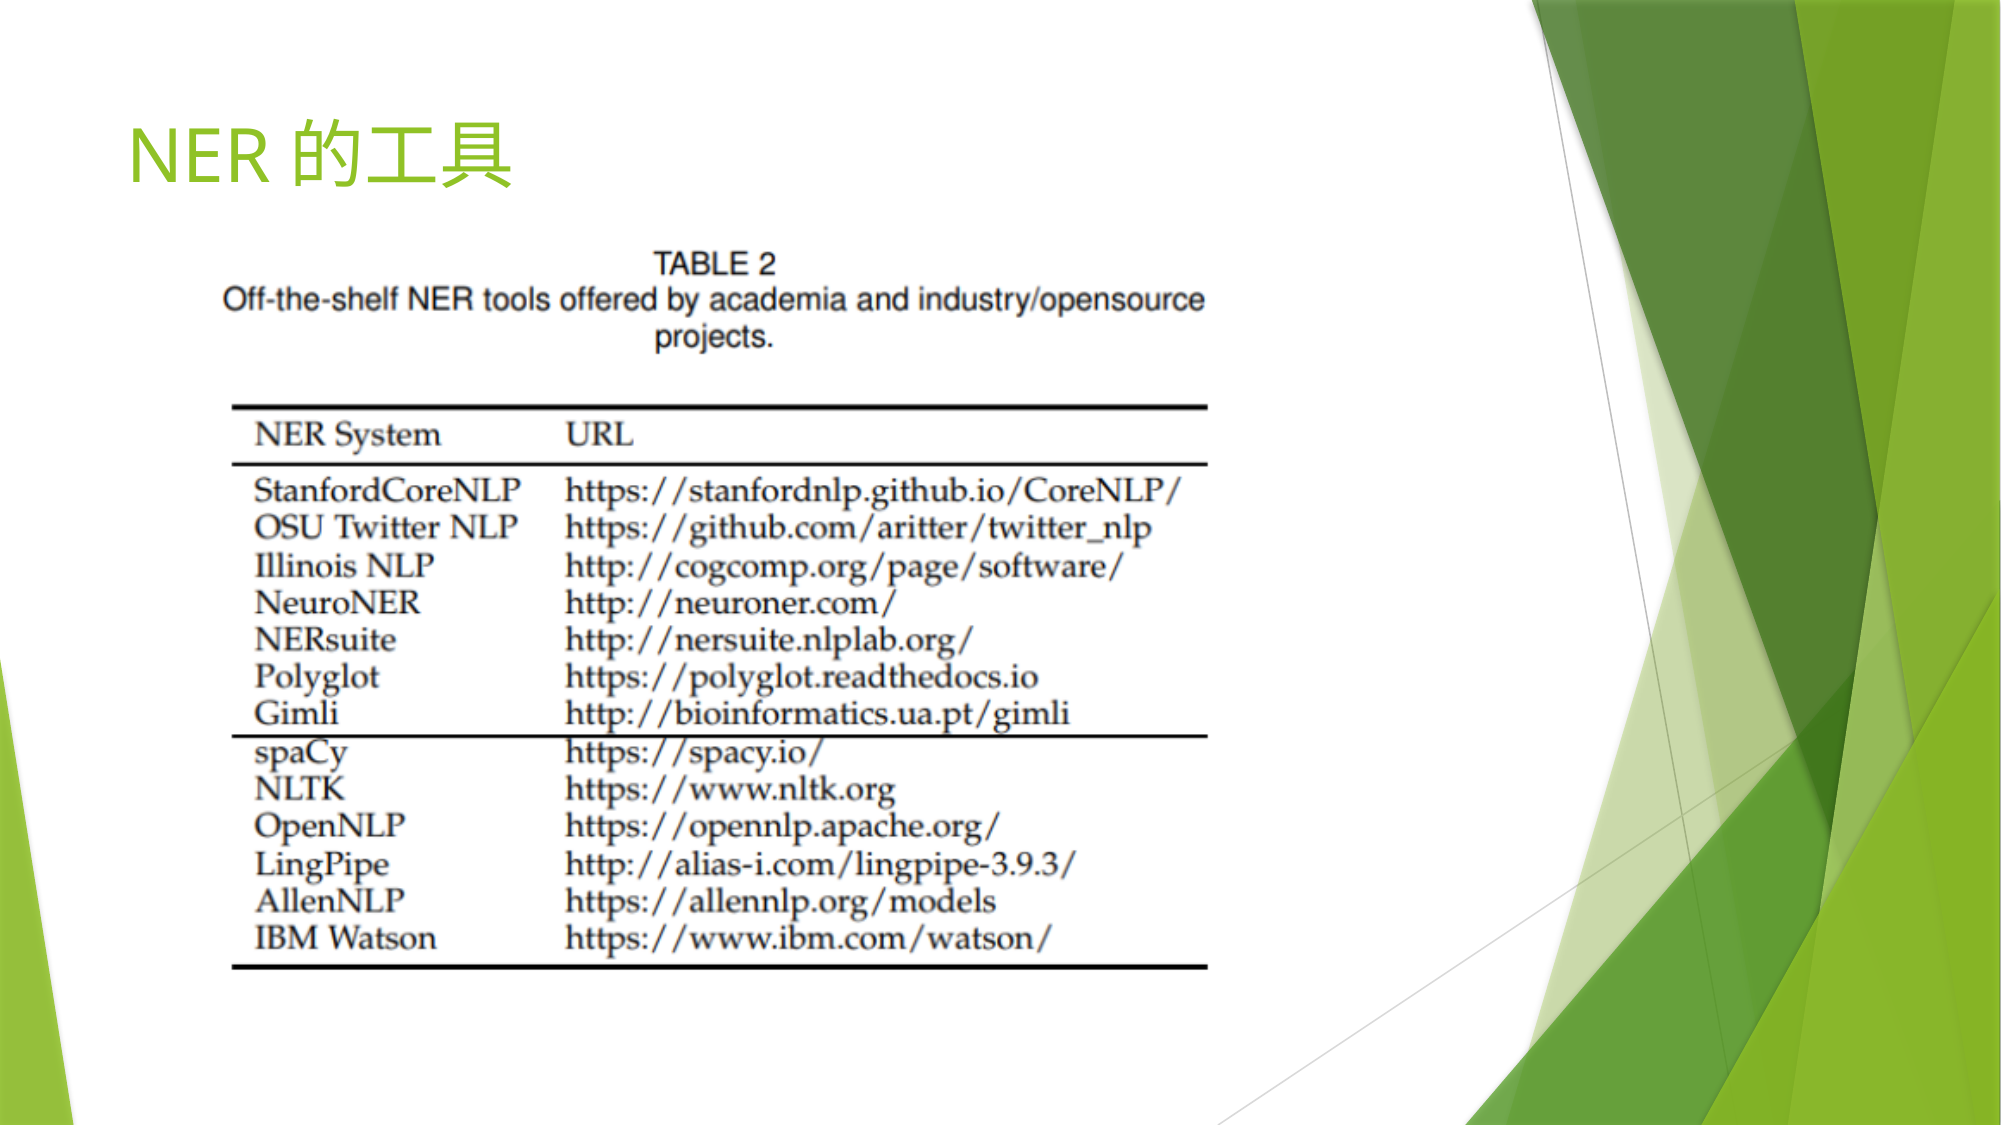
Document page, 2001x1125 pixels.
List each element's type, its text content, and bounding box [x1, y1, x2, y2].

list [188, 228, 1253, 996]
title NER的工具 [111, 99, 1522, 317]
